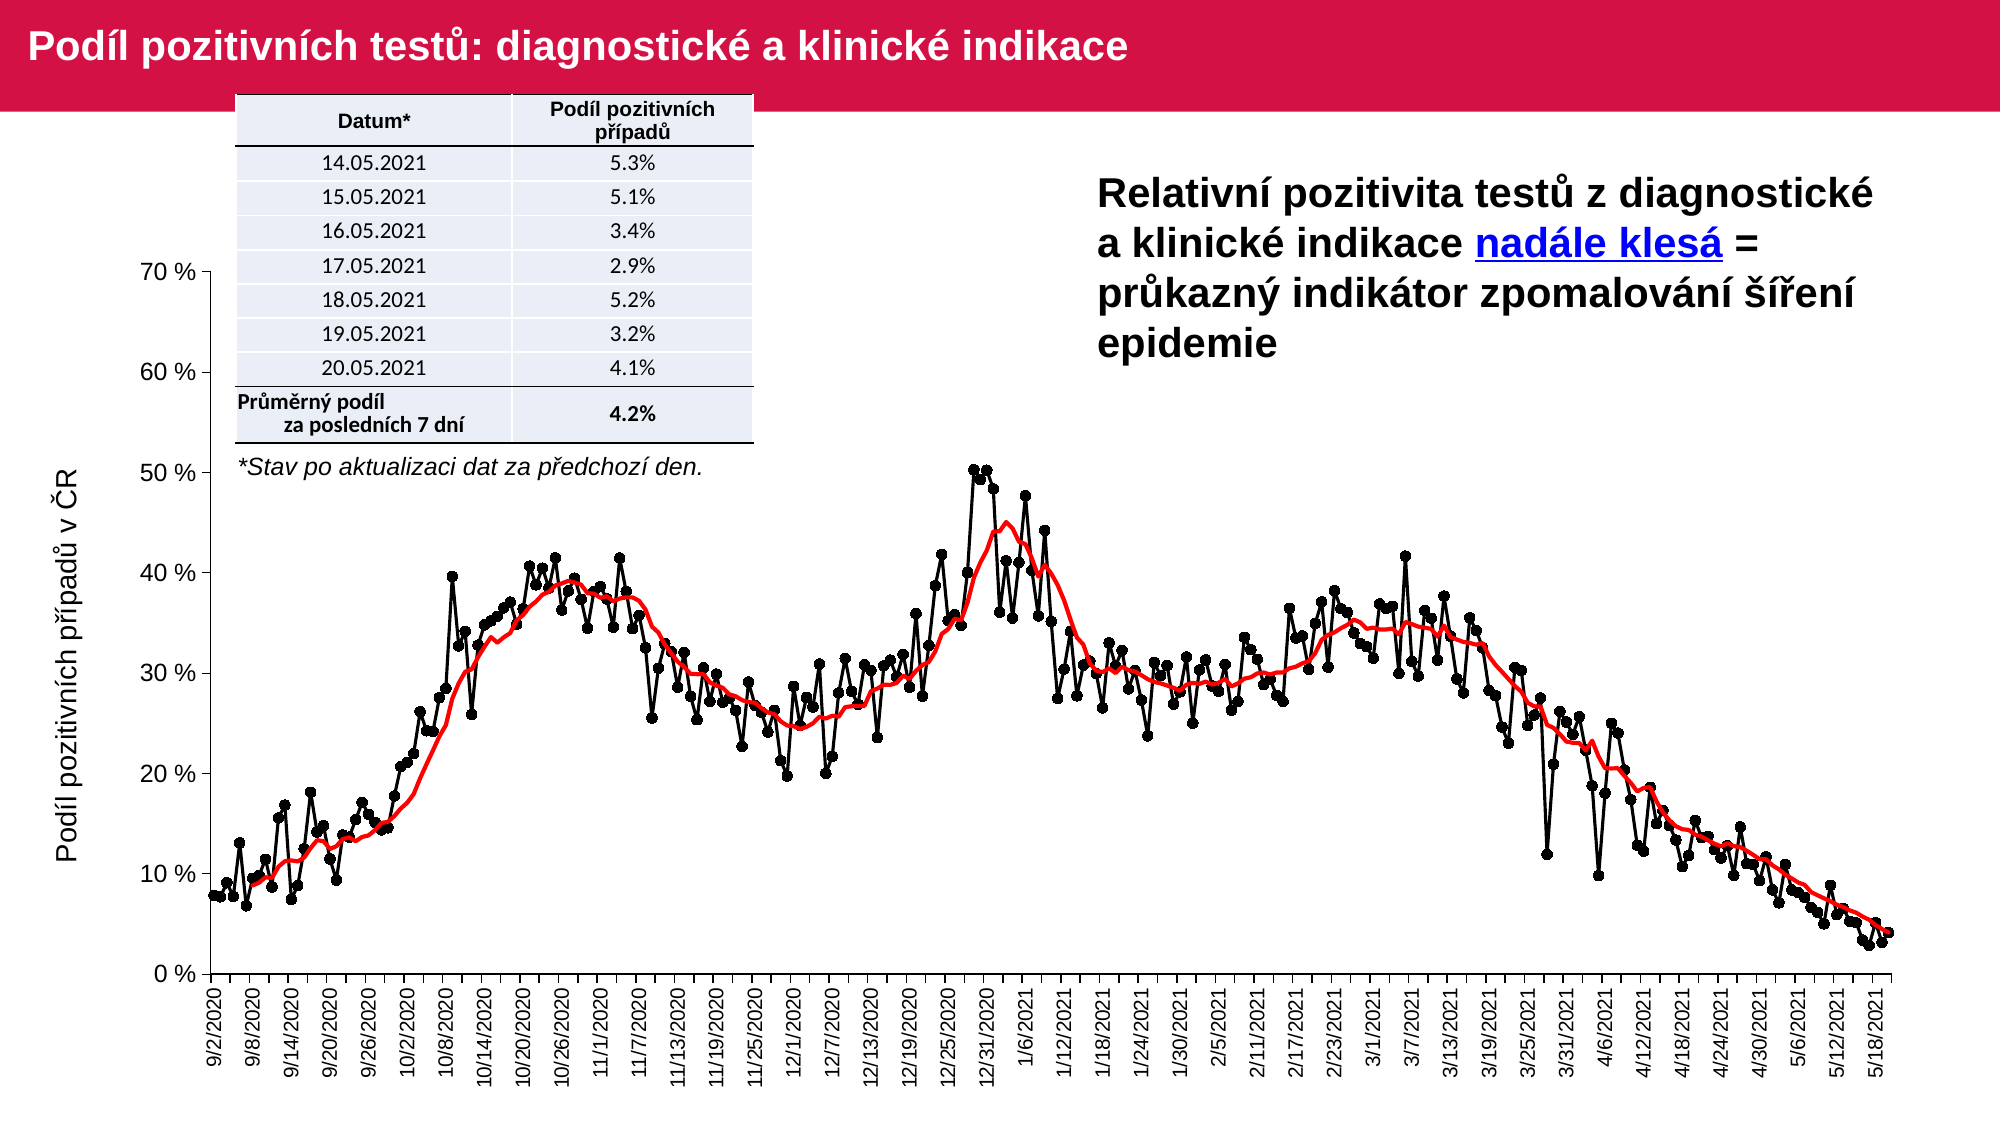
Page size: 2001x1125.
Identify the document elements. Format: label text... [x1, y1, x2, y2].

table_cell 16.05.2021 [237, 216, 511, 239]
table_cell 15.05.2021 [237, 182, 511, 215]
text_box Relativní pozitivita testů z diagnostické a klinické indikace nadále klesá = průkazný indikátor zpomalování šíření epidemie [1082, 158, 1906, 239]
title Podíl pozitivních testů: diagnostické a klinické indikace [12, 0, 1326, 95]
table_cell 5.3% [513, 147, 752, 180]
table_cell 14.05.2021 [237, 147, 511, 180]
text_box Podíl pozitivních případů v ČR [39, 440, 90, 892]
table_cell 3.4% [513, 216, 752, 239]
chart [110, 239, 1917, 1107]
table_header Podíl pozitivních případů [513, 95, 752, 145]
table_cell 5.1% [513, 182, 752, 215]
table_header Datum* [237, 95, 511, 145]
